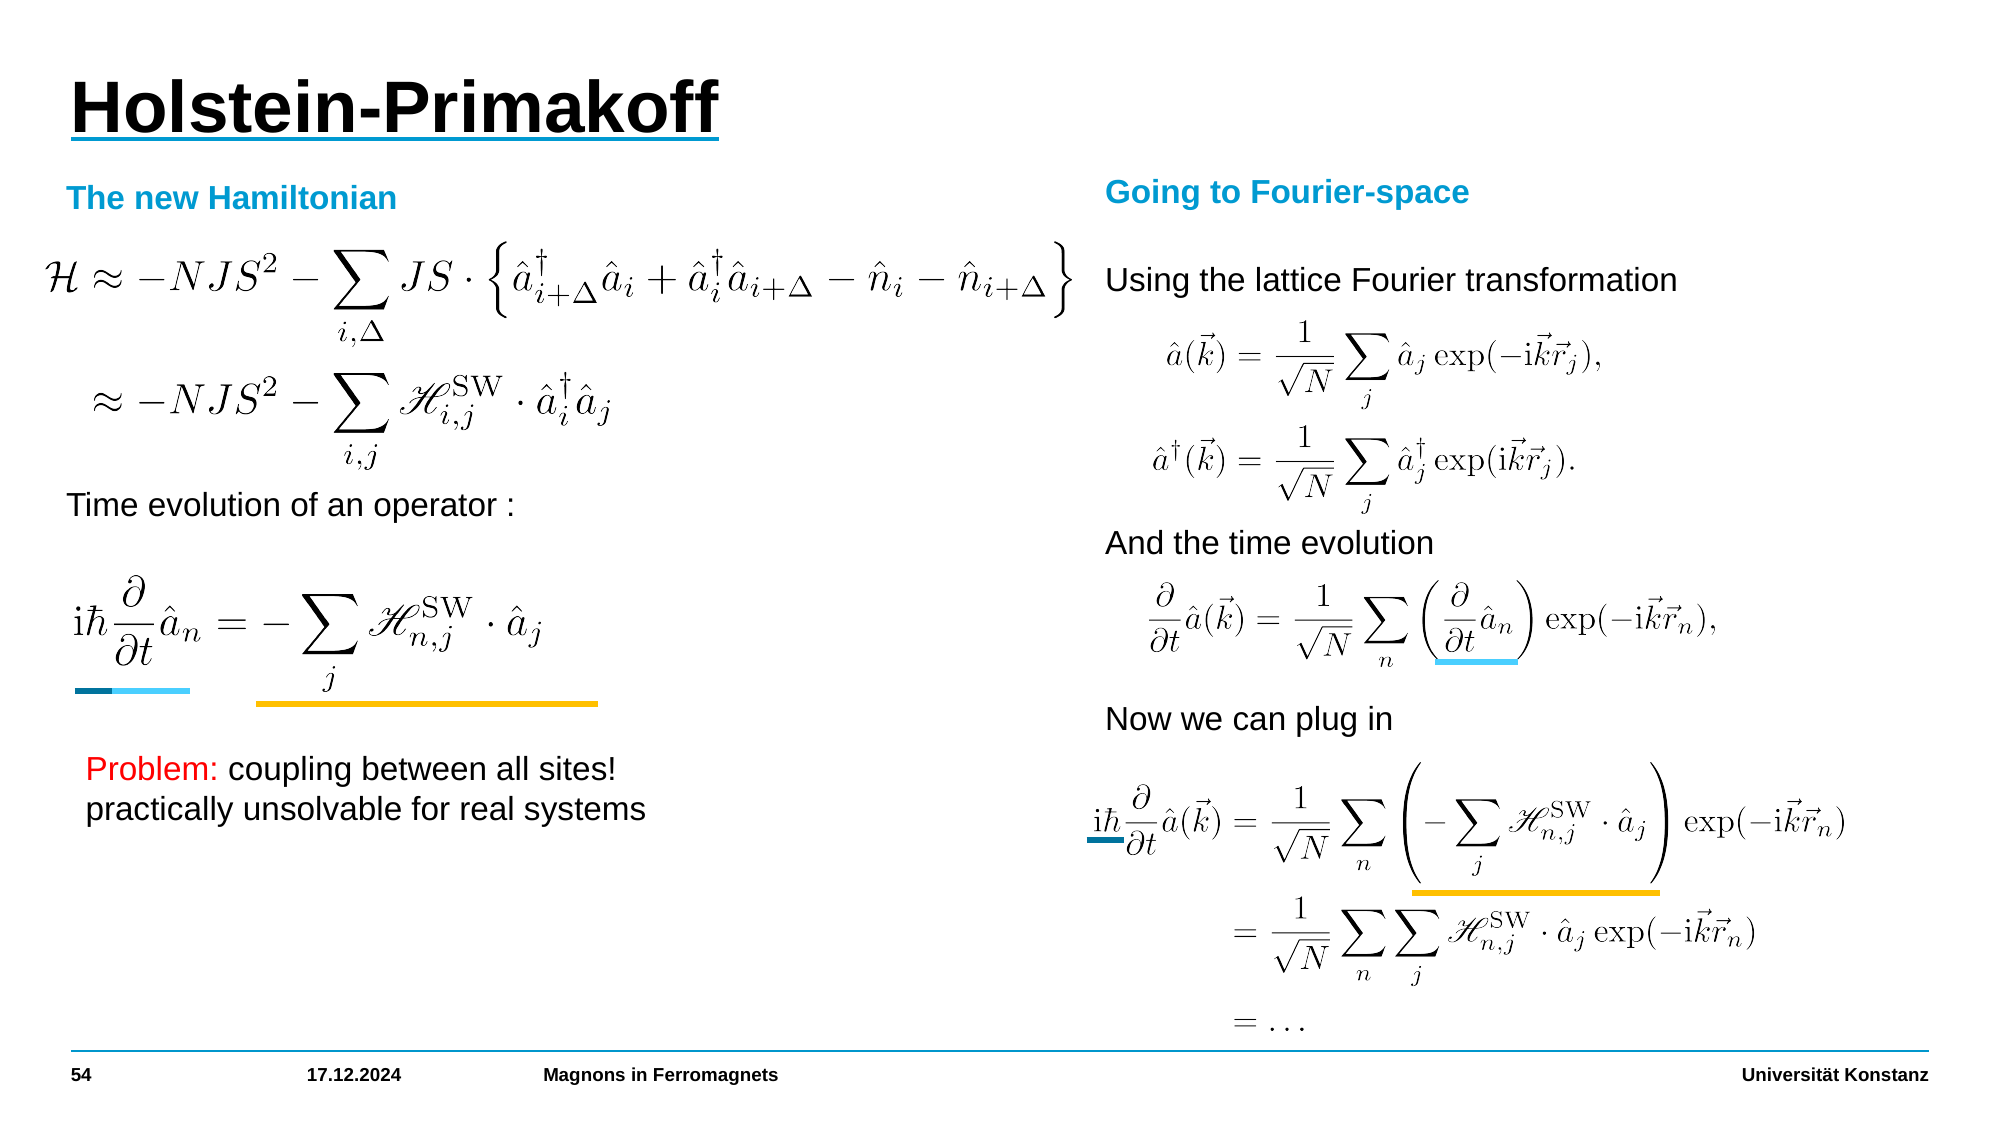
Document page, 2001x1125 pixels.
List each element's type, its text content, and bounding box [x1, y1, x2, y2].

slide_number 54 [70, 1058, 276, 1094]
picture [45, 241, 1072, 470]
picture [74, 575, 541, 692]
list The new Hamiltonian Time evolution of an operator : [65, 171, 980, 240]
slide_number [306, 1058, 512, 1094]
picture [1153, 320, 1601, 514]
footer Magnons in Ferromagnets [543, 1058, 1489, 1094]
list Going to Fourier-space Using the lattice Fourier transformation And the time evolution Now we can plug in [1105, 166, 2000, 840]
picture [1094, 762, 1844, 1032]
title Holstein-Primakoff [70, 66, 1457, 268]
list The new Hamiltonian Time evolution of an operator : [65, 477, 980, 846]
picture [1149, 579, 1716, 667]
text_box Problem: coupling between all sites! practically unsolvable for real systems [70, 740, 770, 835]
